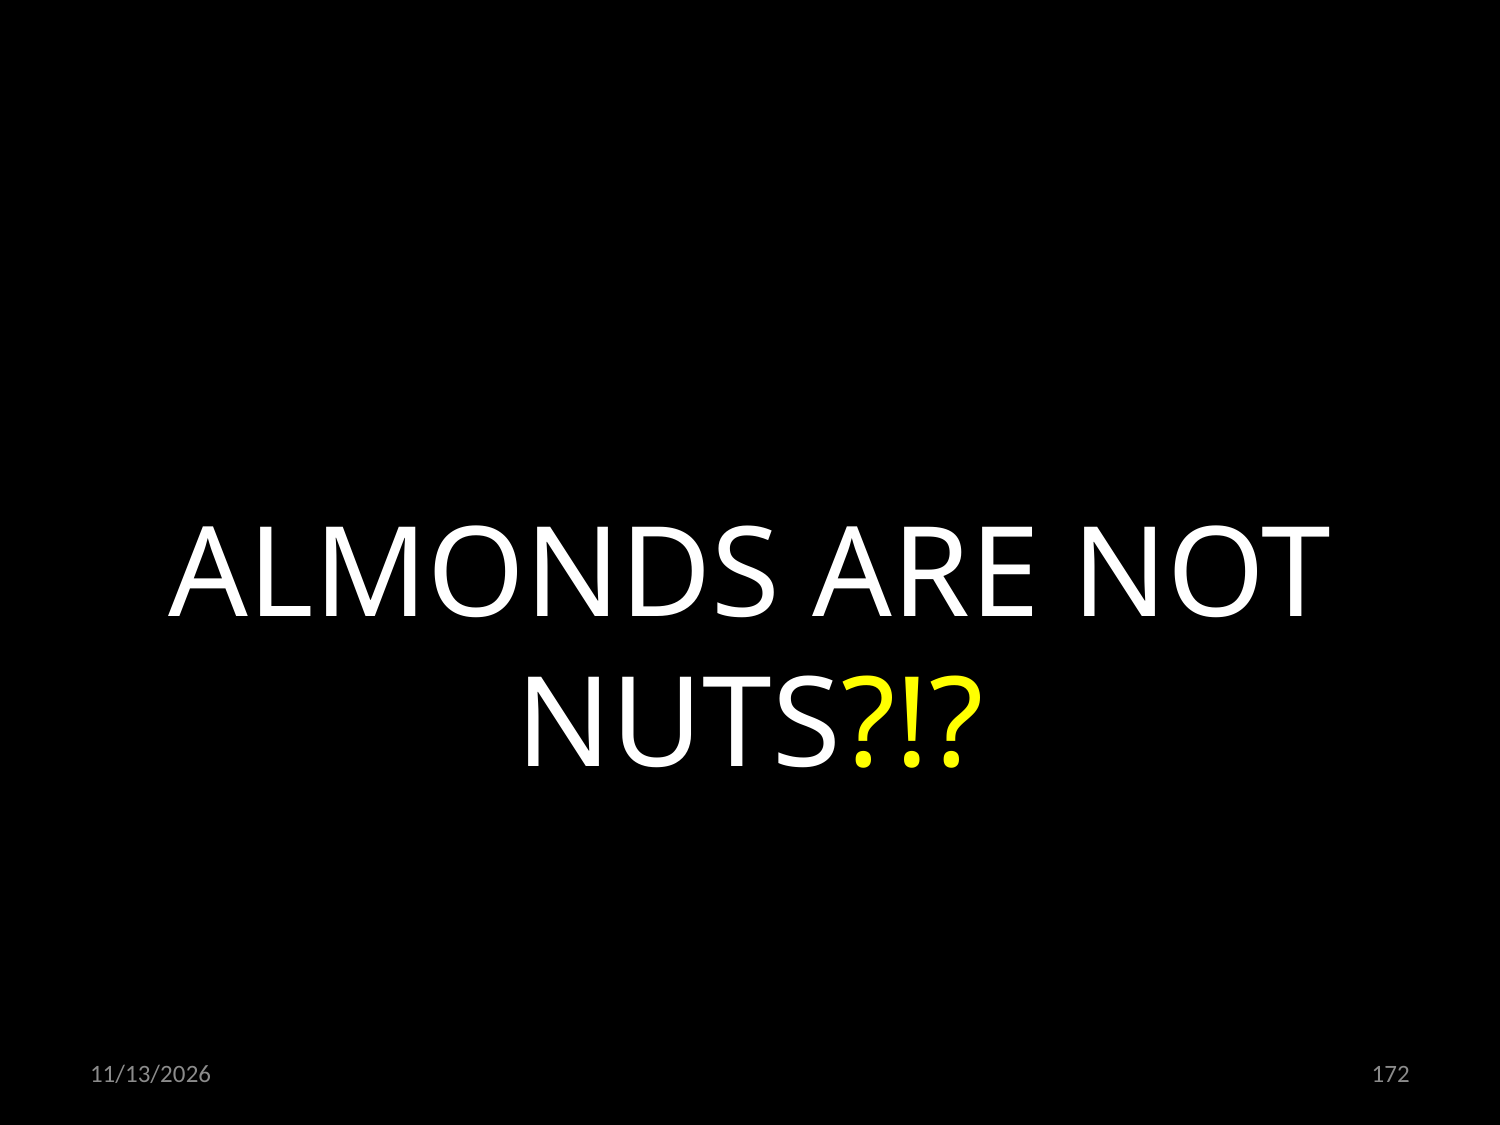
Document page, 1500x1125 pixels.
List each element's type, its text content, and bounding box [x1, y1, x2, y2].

list ALMONDS ARE NOT NUTS?!? [0, 484, 1500, 586]
slide_number 172 [1074, 1042, 1425, 1103]
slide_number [75, 1042, 425, 1103]
